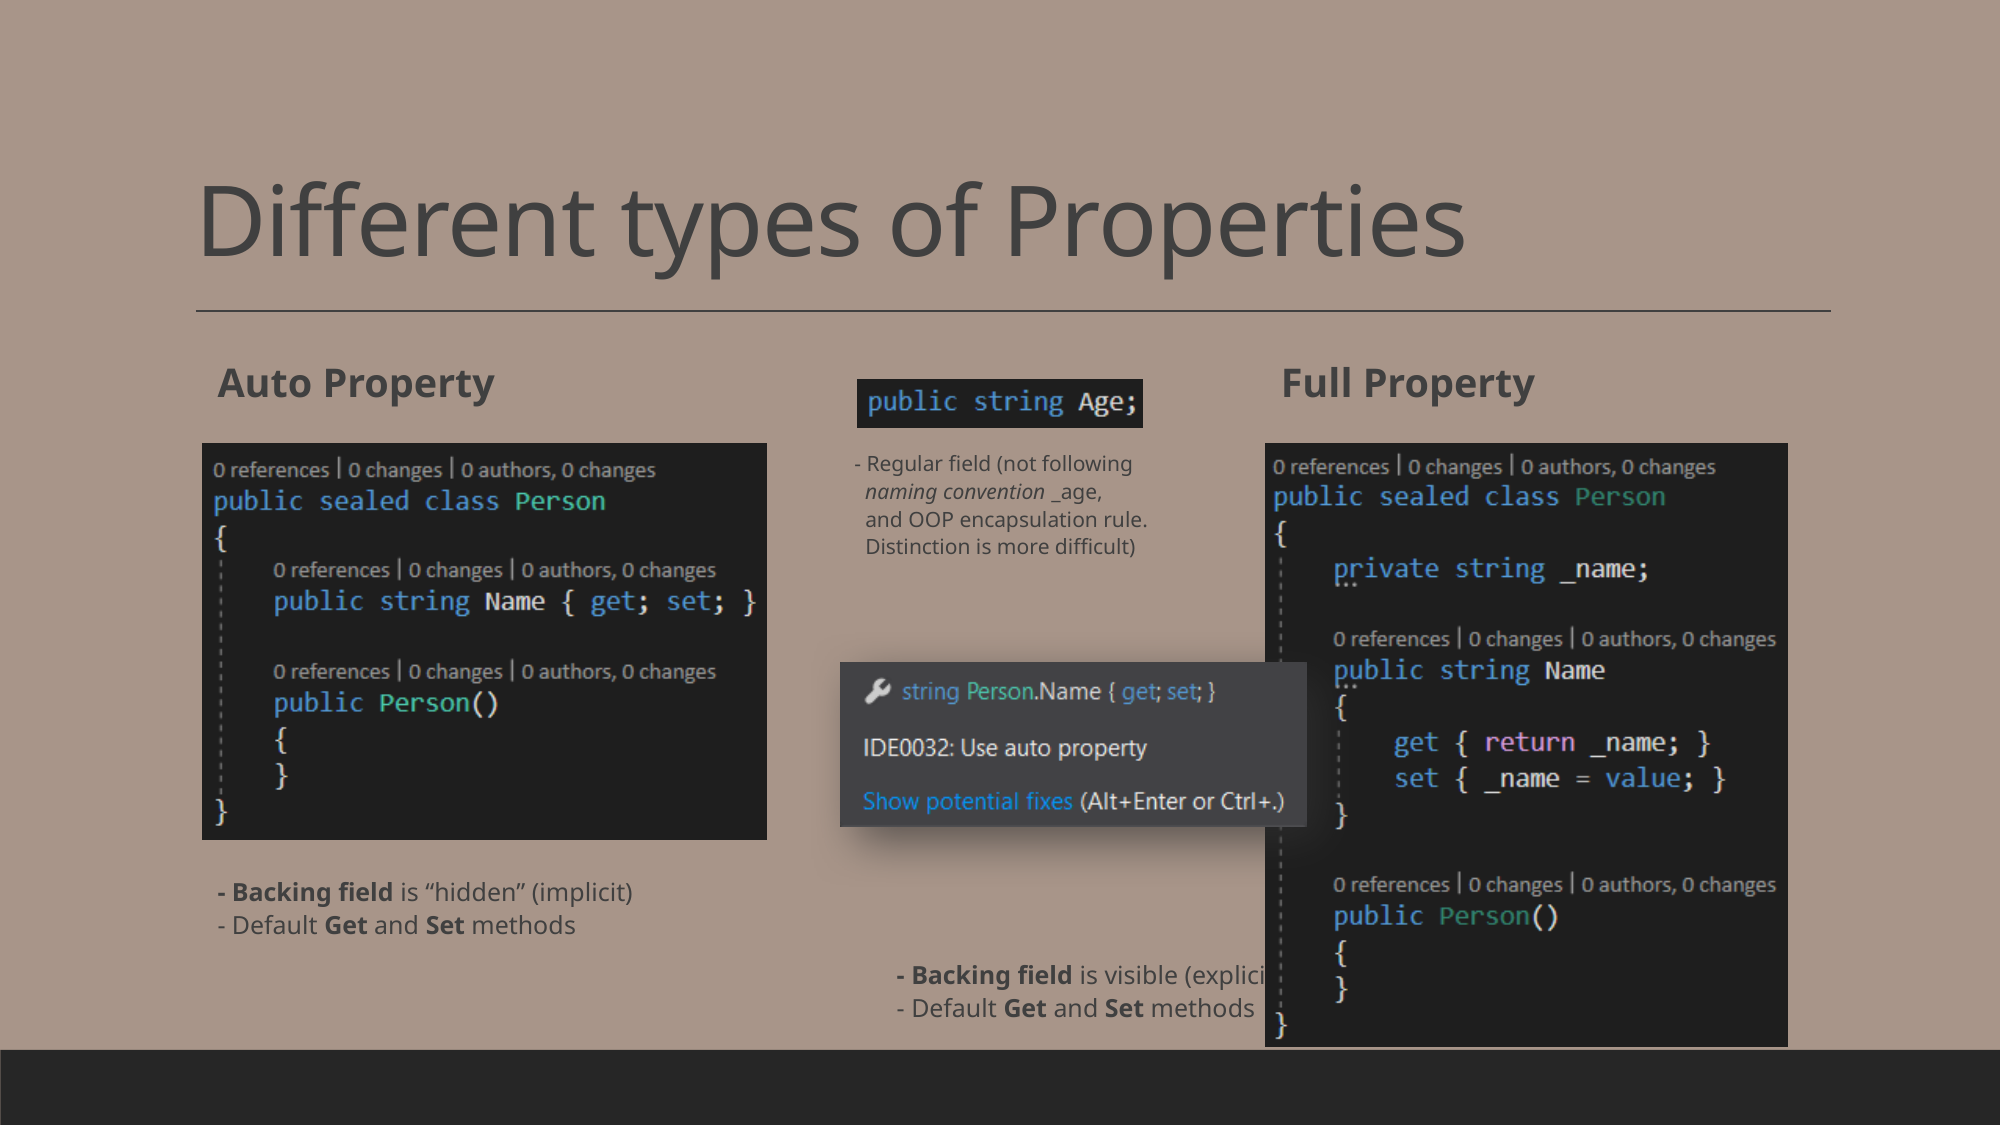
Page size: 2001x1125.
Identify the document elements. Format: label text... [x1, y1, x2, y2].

text_box - Backing field is “hidden” (implicit) - Default Get and Set methods [202, 865, 767, 1009]
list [201, 442, 768, 841]
text_box Auto Property [202, 345, 767, 441]
text_box Full Property [1265, 345, 1830, 444]
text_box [839, 378, 1160, 576]
title Different types of Properties [180, 47, 1830, 285]
text_box - Backing field is visible (explicit) - Default Get and Set methods [881, 949, 1446, 1093]
picture [840, 442, 1789, 1047]
